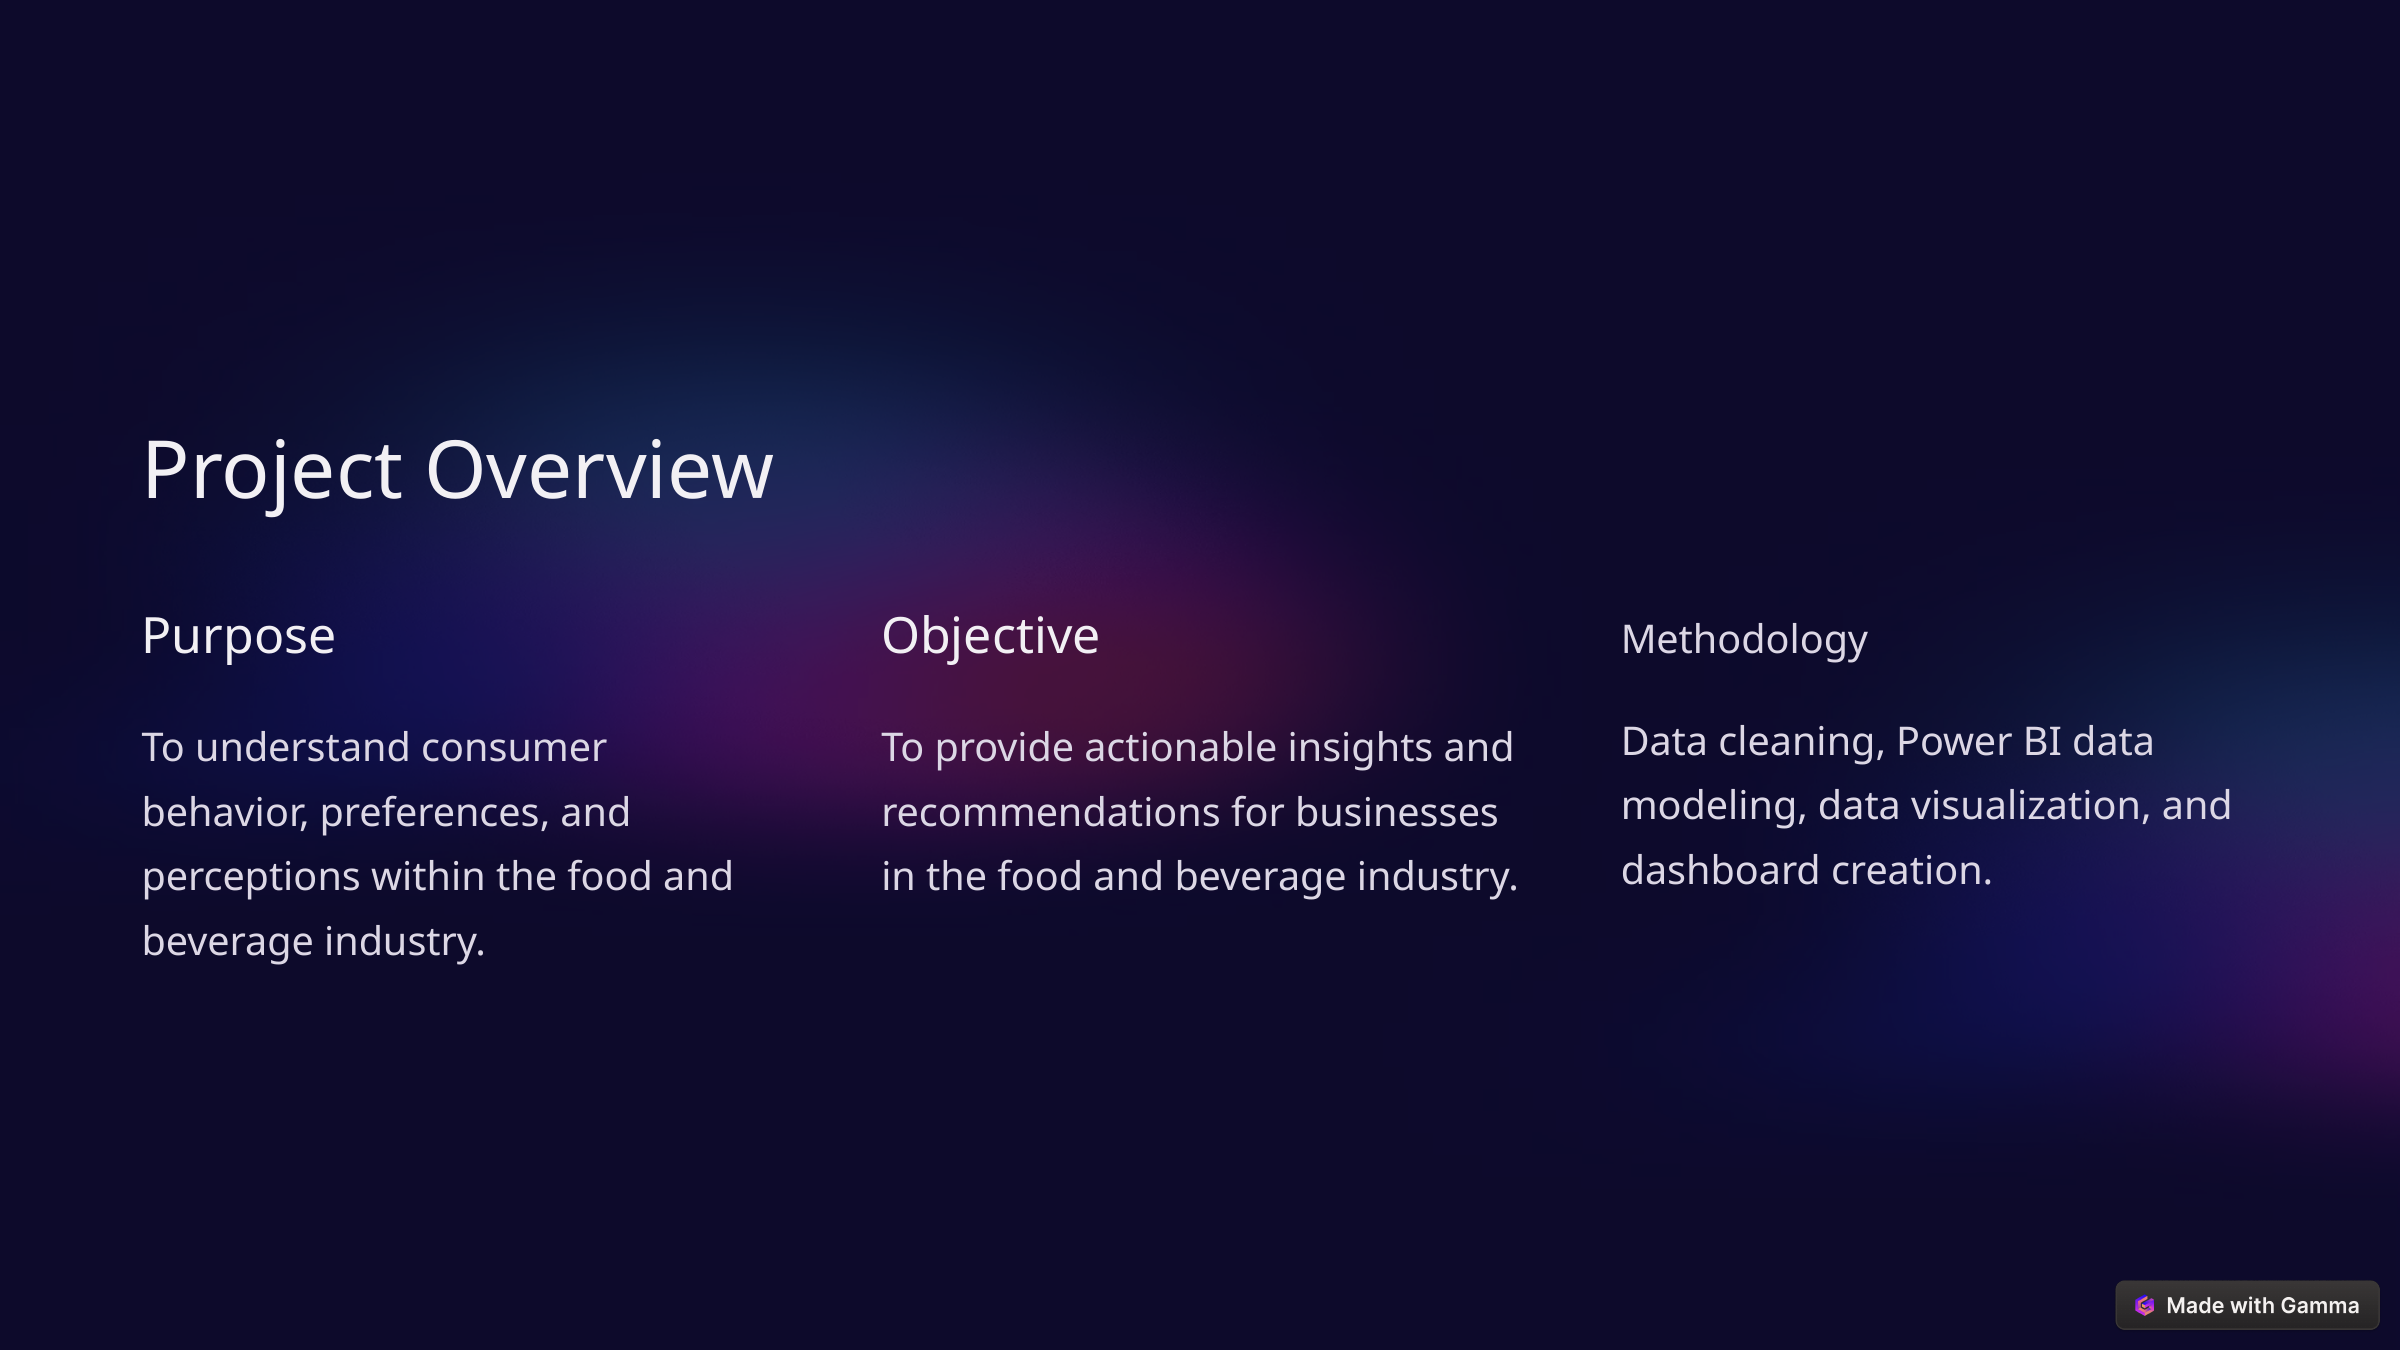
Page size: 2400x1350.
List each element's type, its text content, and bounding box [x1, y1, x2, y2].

text_box To provide actionable insights and recommendations for businesses in the food and beverage industry. [881, 704, 1521, 900]
text_box To understand consumer behavior, preferences, and perceptions within the food and beverage industry. [141, 704, 782, 900]
text_box Purpose [141, 601, 648, 665]
text_box Project Overview [141, 413, 952, 516]
picture [2106, 1271, 2389, 1339]
text_box Methodology [1620, 597, 2261, 663]
text_box Data cleaning, Power BI data modeling, data visualization, and dashboard creation. [1620, 698, 2261, 893]
text_box Objective [881, 601, 1388, 665]
